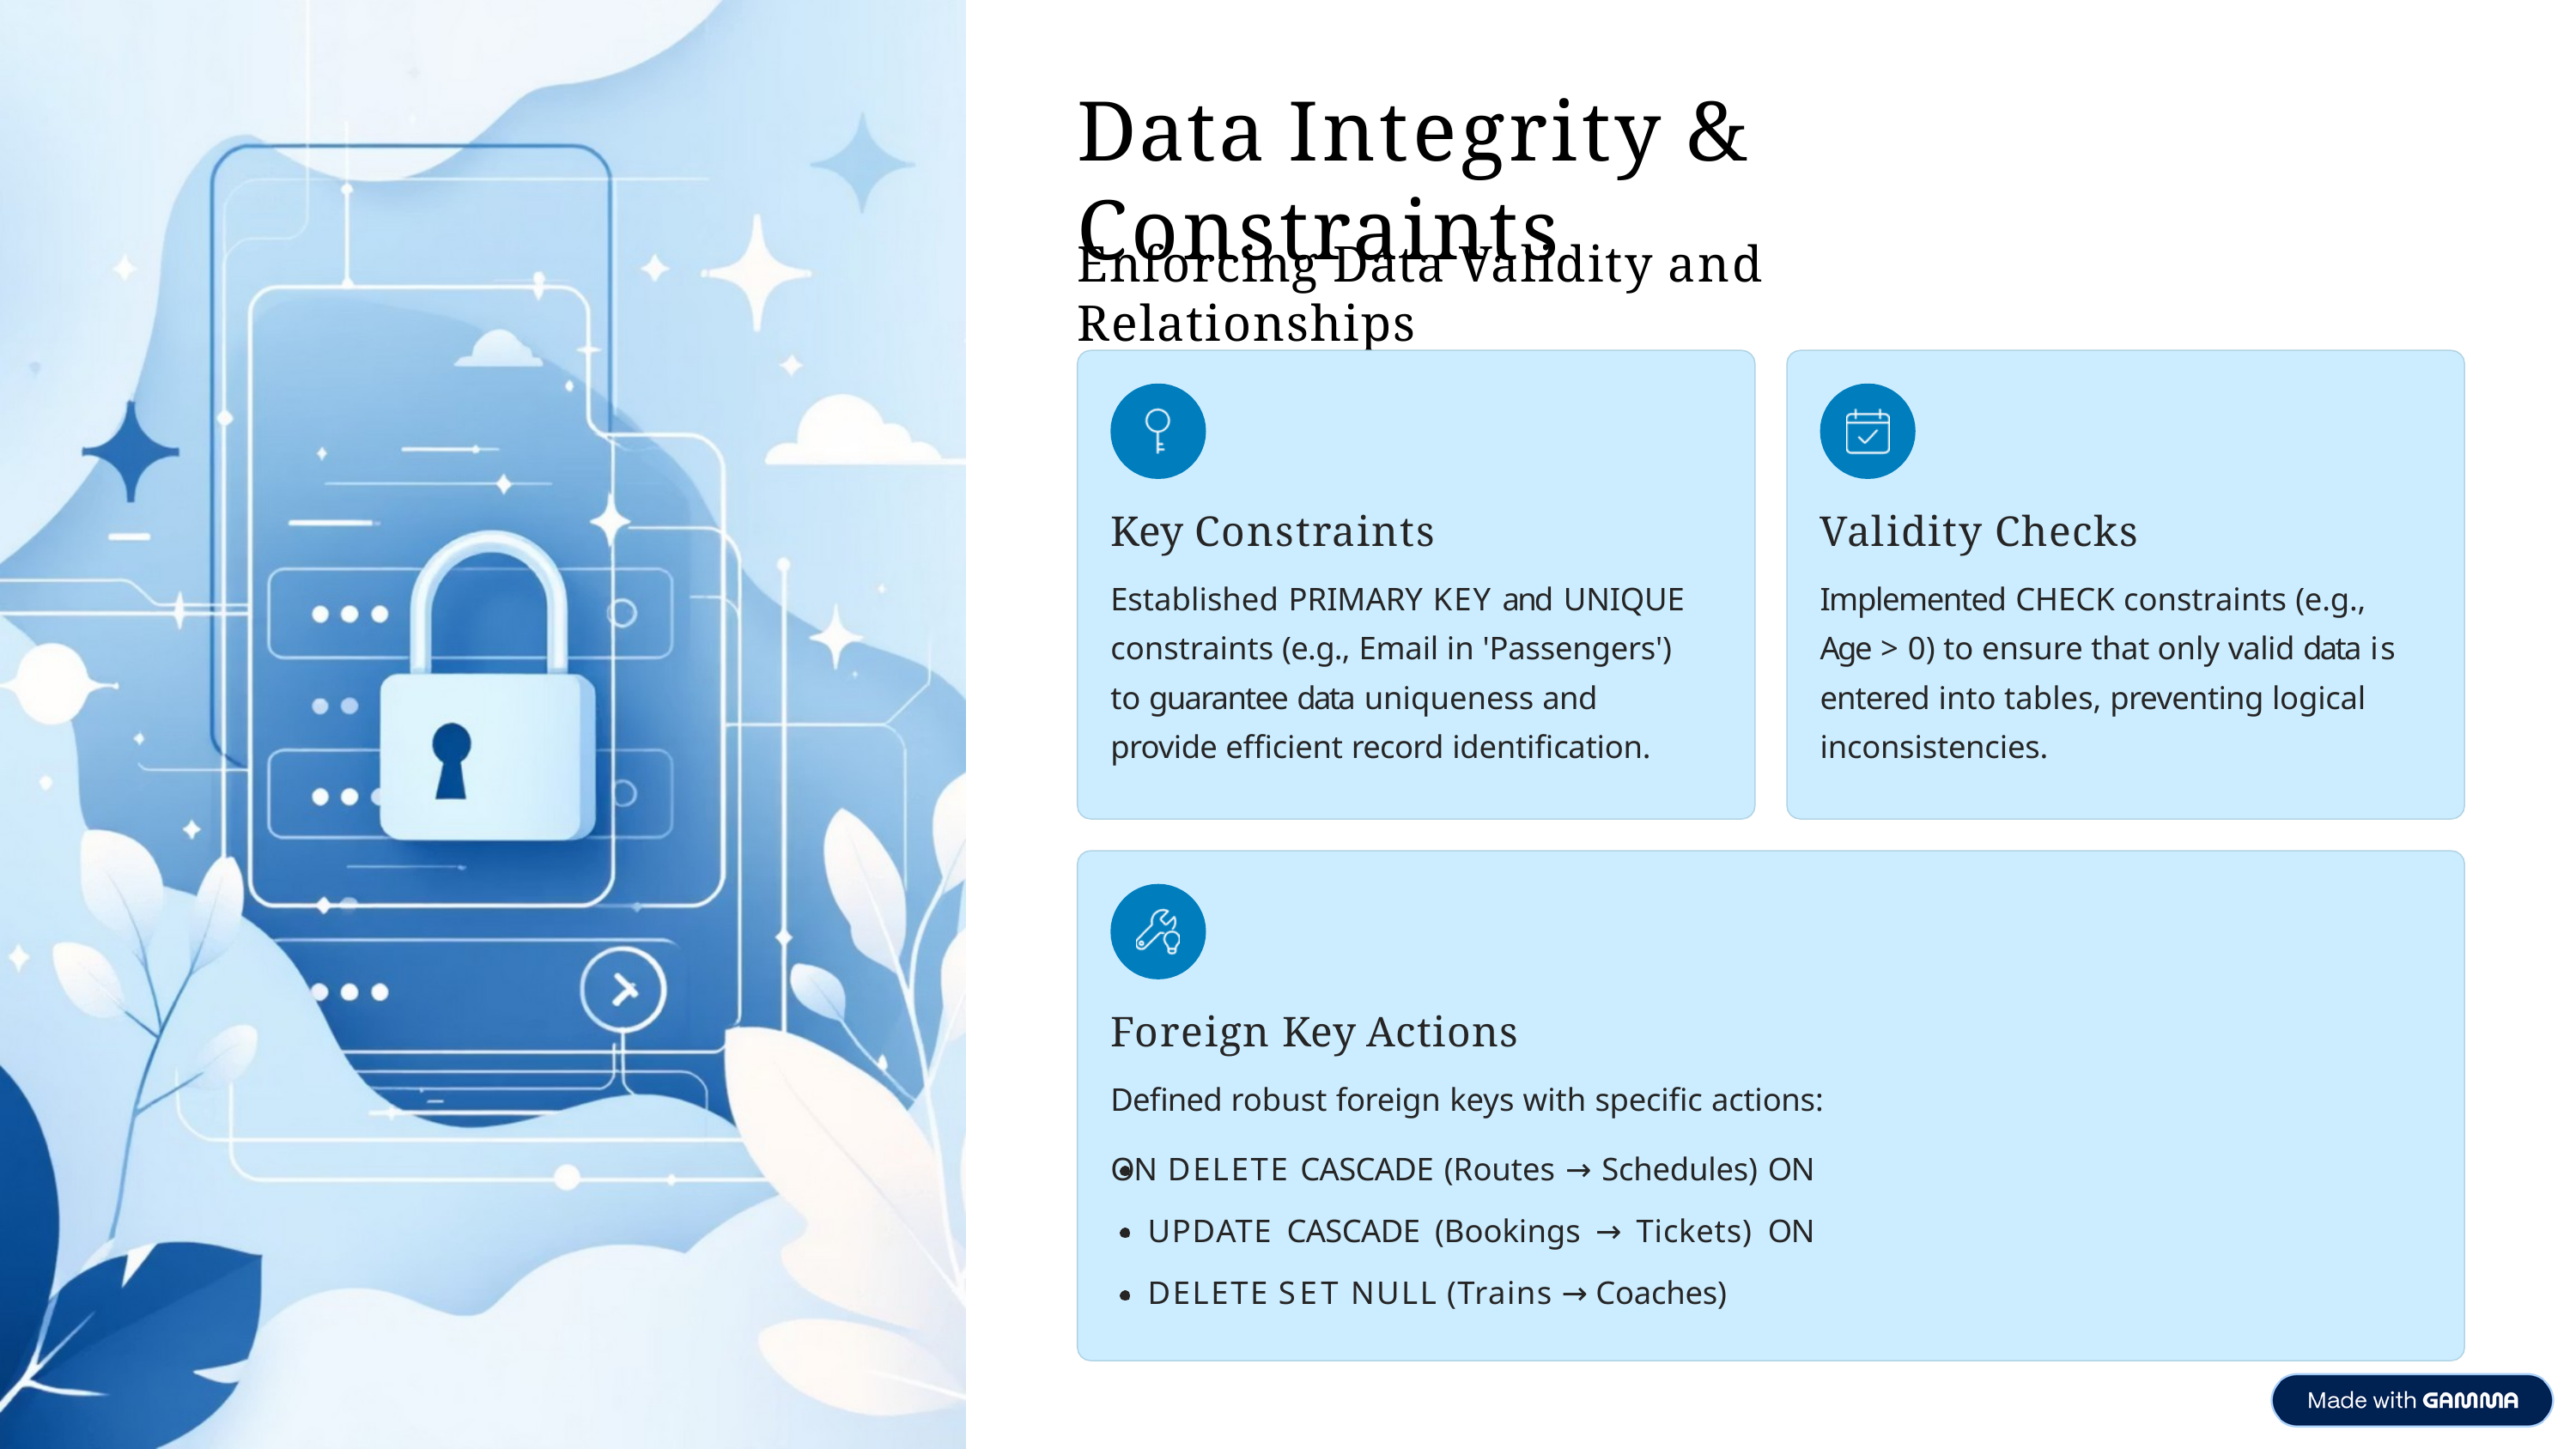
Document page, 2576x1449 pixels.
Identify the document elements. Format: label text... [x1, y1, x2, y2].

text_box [1076, 850, 2466, 1362]
picture [2260, 1363, 2564, 1437]
text_box Enforcing Data Validity and Relationships [1075, 231, 1956, 352]
picture [0, 0, 967, 1449]
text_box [1076, 349, 1756, 821]
title Data Integrity & Constraints [1075, 76, 2077, 321]
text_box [1786, 349, 2466, 821]
